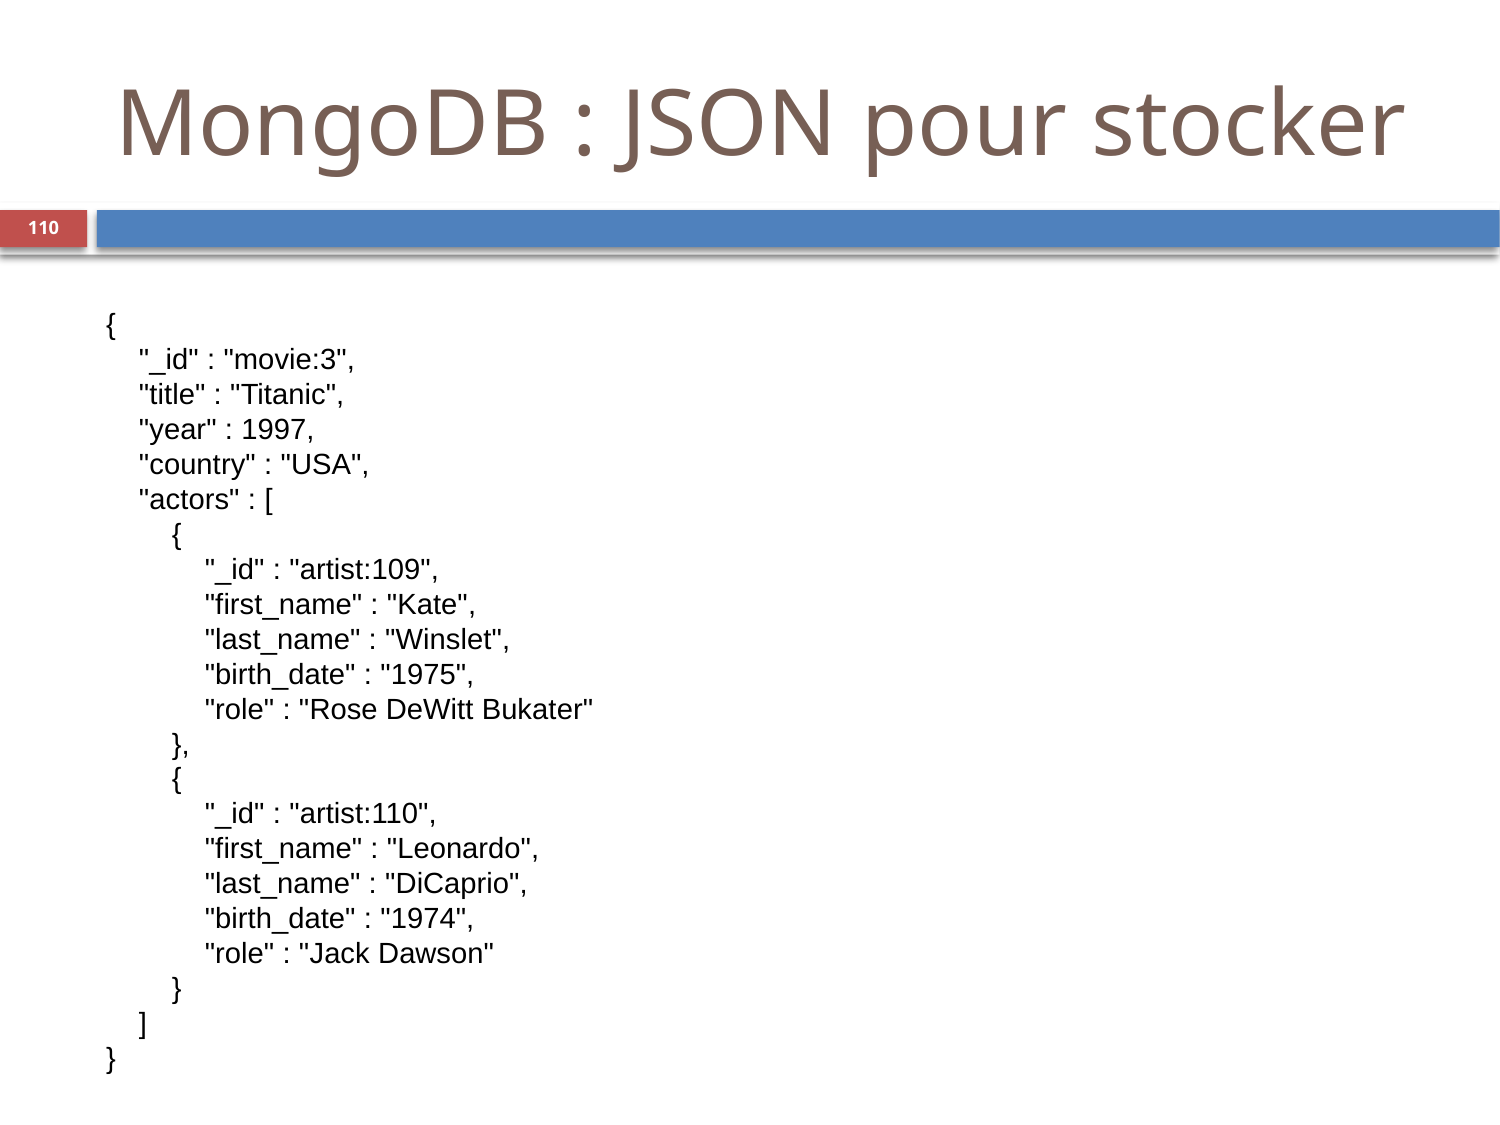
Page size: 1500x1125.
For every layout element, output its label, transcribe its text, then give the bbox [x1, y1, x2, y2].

text_box { "_id" : "movie:3", "title" : "Titanic", "year" : 1997, "country" : "USA", "actors" : [ { "_id" : "artist:109", "first_name" : "Kate", "last_name" : "Winslet", "birth_date" : "1975", "role" : "Rose DeWitt Bukater" }, { "_id" : "artist:110", "first_name" : "Leonardo", "last_name" : "DiCaprio", "birth_date" : "1974", "role" : "Jack Dawson" } ] } [91, 297, 1145, 1083]
text_box ‹#› [0, 208, 88, 249]
text_box MongoDB : JSON pour stocker [100, 37, 1438, 200]
